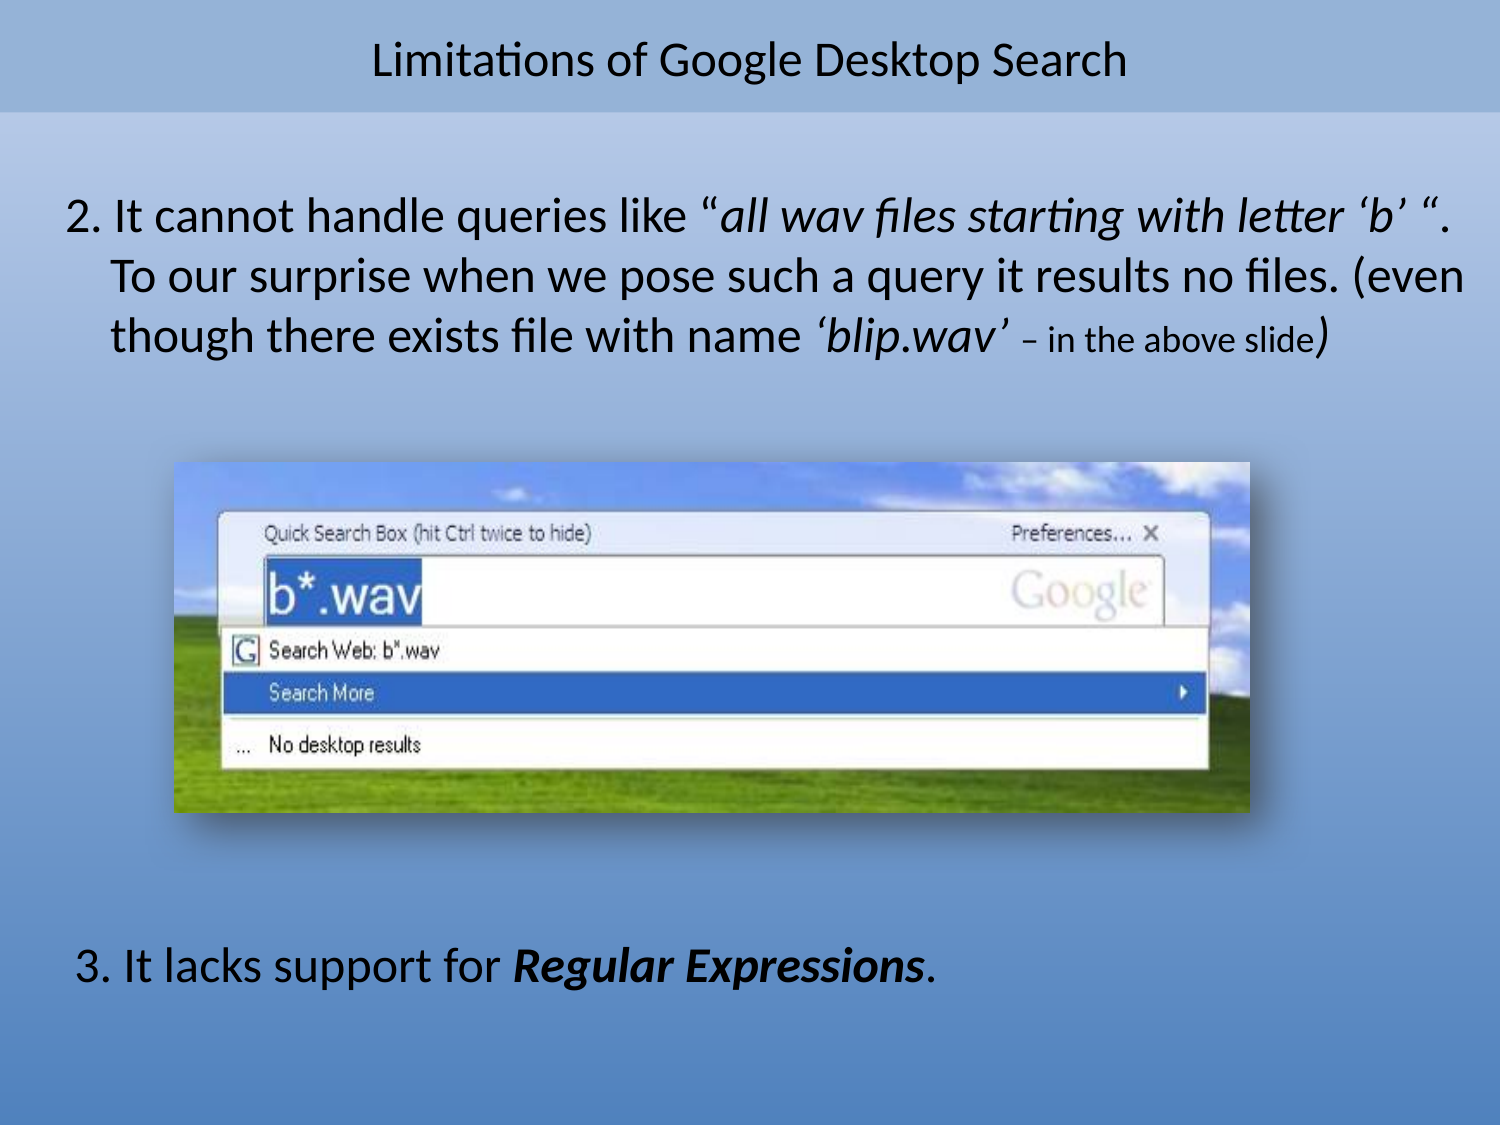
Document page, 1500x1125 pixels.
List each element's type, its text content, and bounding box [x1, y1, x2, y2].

picture [174, 462, 1251, 813]
text_box 3. It lacks support for Regular Expressions. [59, 924, 953, 1000]
text_box 2. It cannot handle queries like “all wav files starting with letter ‘b’ “. To our surprise when we pose such a query it results no files. (even though there exists file with name ‘blip.wav’ – in the above slide) [50, 174, 1481, 370]
title Limitations of Google Desktop Search [0, 0, 1500, 113]
